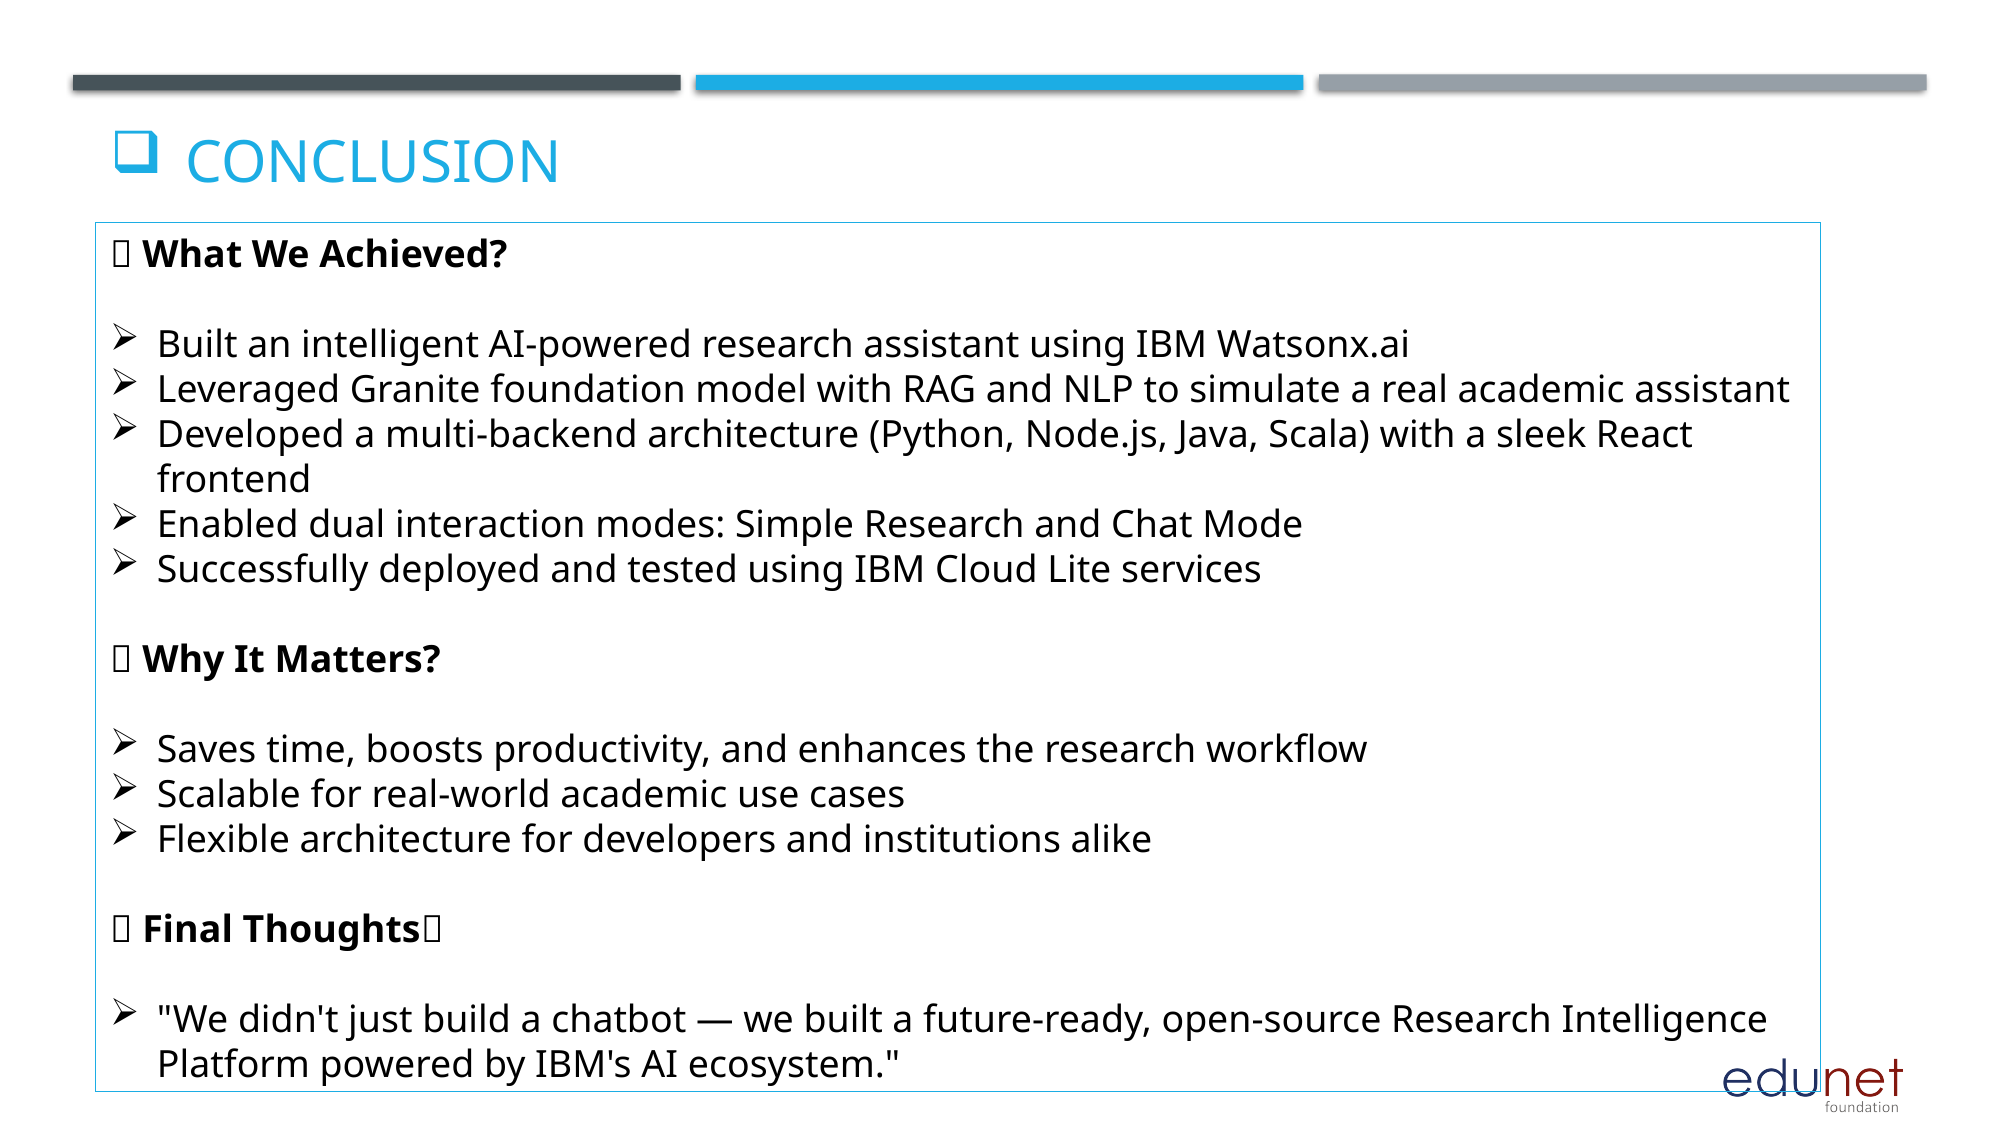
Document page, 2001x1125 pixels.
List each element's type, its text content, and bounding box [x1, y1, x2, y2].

text_box 🎯 What We Achieved? Built an intelligent AI-powered research assistant using IBM Watsonx.ai Leveraged Granite foundation model with RAG and NLP to simulate a real academic assistant Developed a multi-backend architecture (Python, Node.js, Java, Scala) with a sleek React frontend Enabled dual interaction modes: Simple Research and Chat Mode Successfully deployed and tested using IBM Cloud Lite services 🚀 Why It Matters? Saves time, boosts productivity, and enhances the research workflow Scalable for real-world academic use cases Flexible architecture for developers and institutions alike 💬 Final Thoughts "We didn't just build a chatbot — we built a future-ready, open-source Research Intelligence Platform powered by IBM's AI ecosystem." [95, 222, 1821, 1092]
picture [1719, 1056, 1905, 1116]
title Conclusion [95, 115, 1905, 203]
